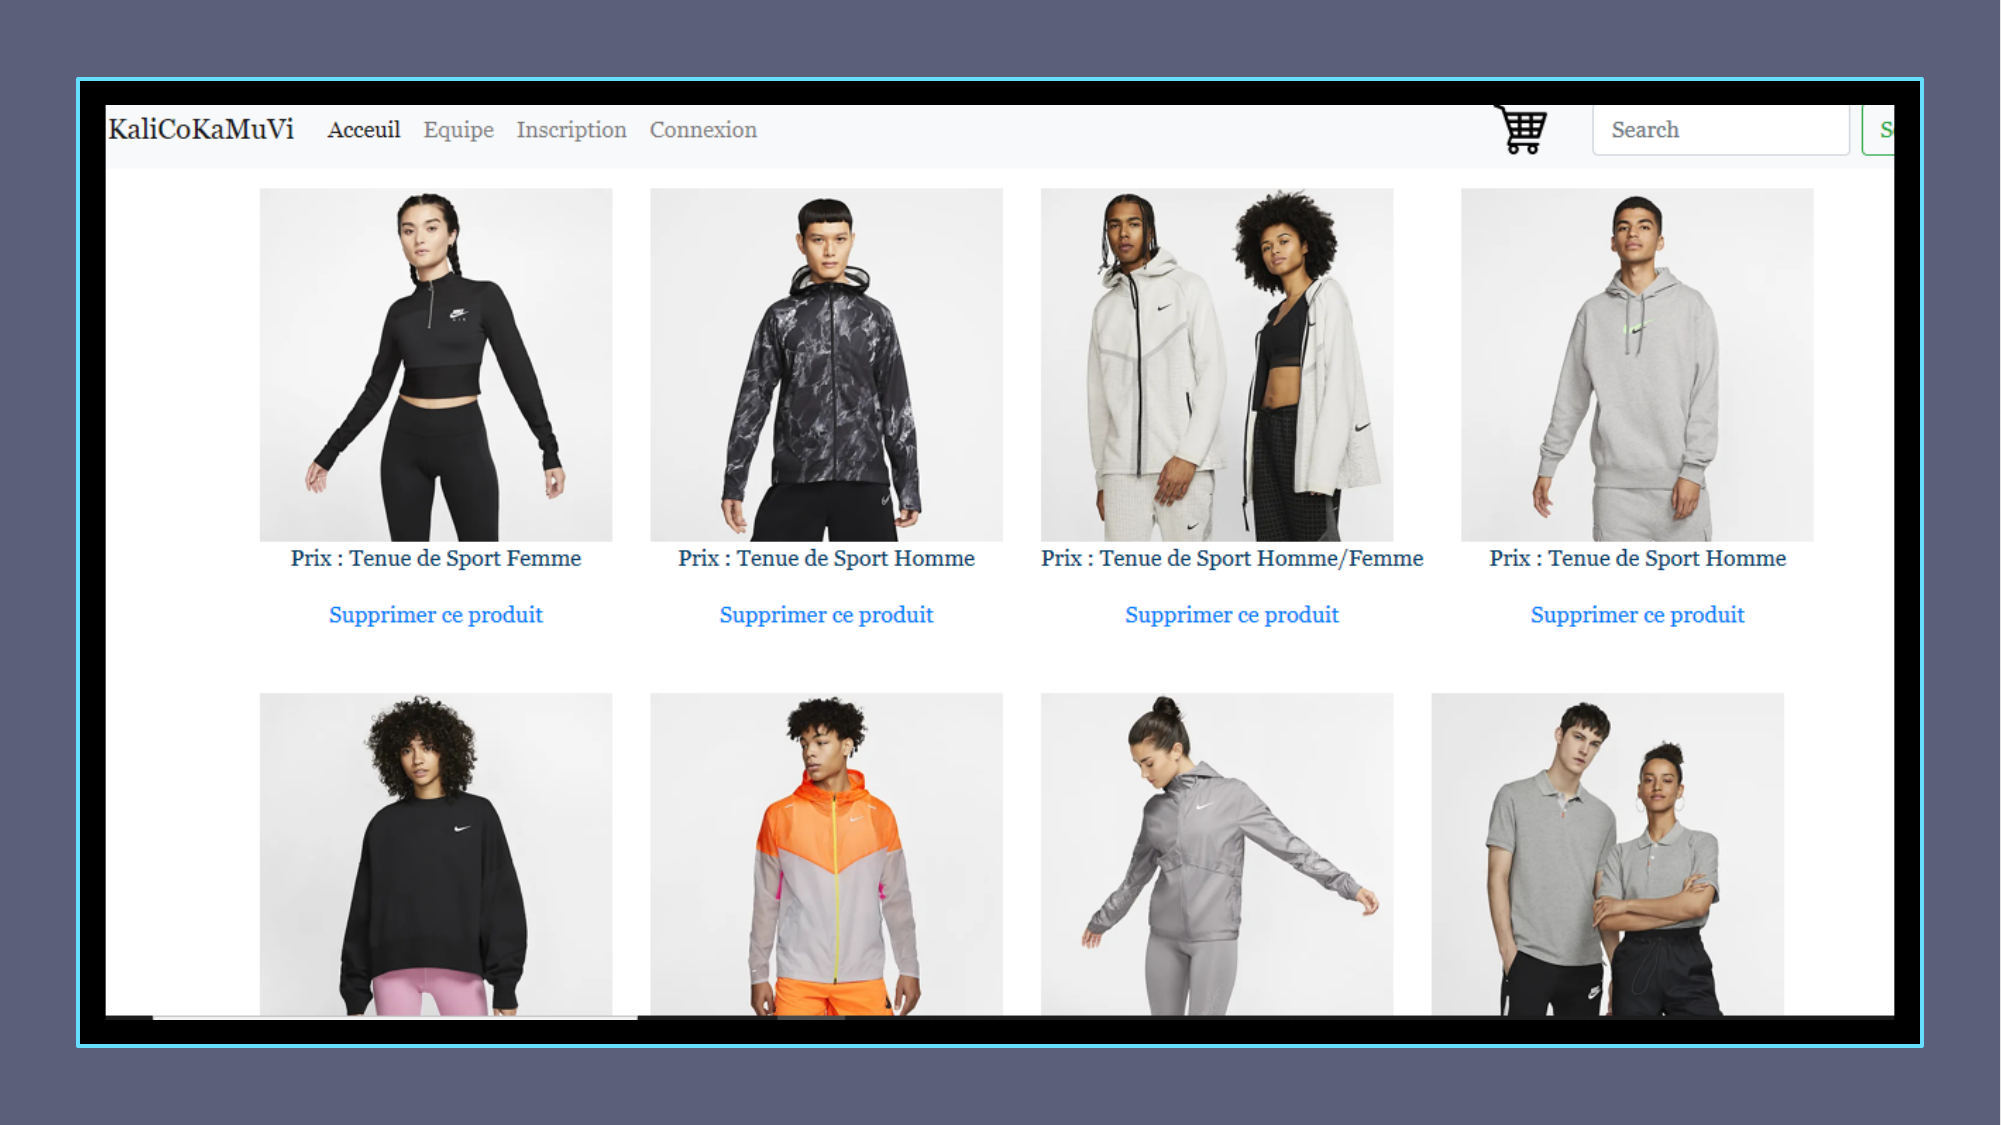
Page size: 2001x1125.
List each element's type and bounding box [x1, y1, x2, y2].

text_box [0, 0, 2000, 1125]
picture [105, 105, 1895, 1020]
text_box [77, 77, 1923, 1048]
